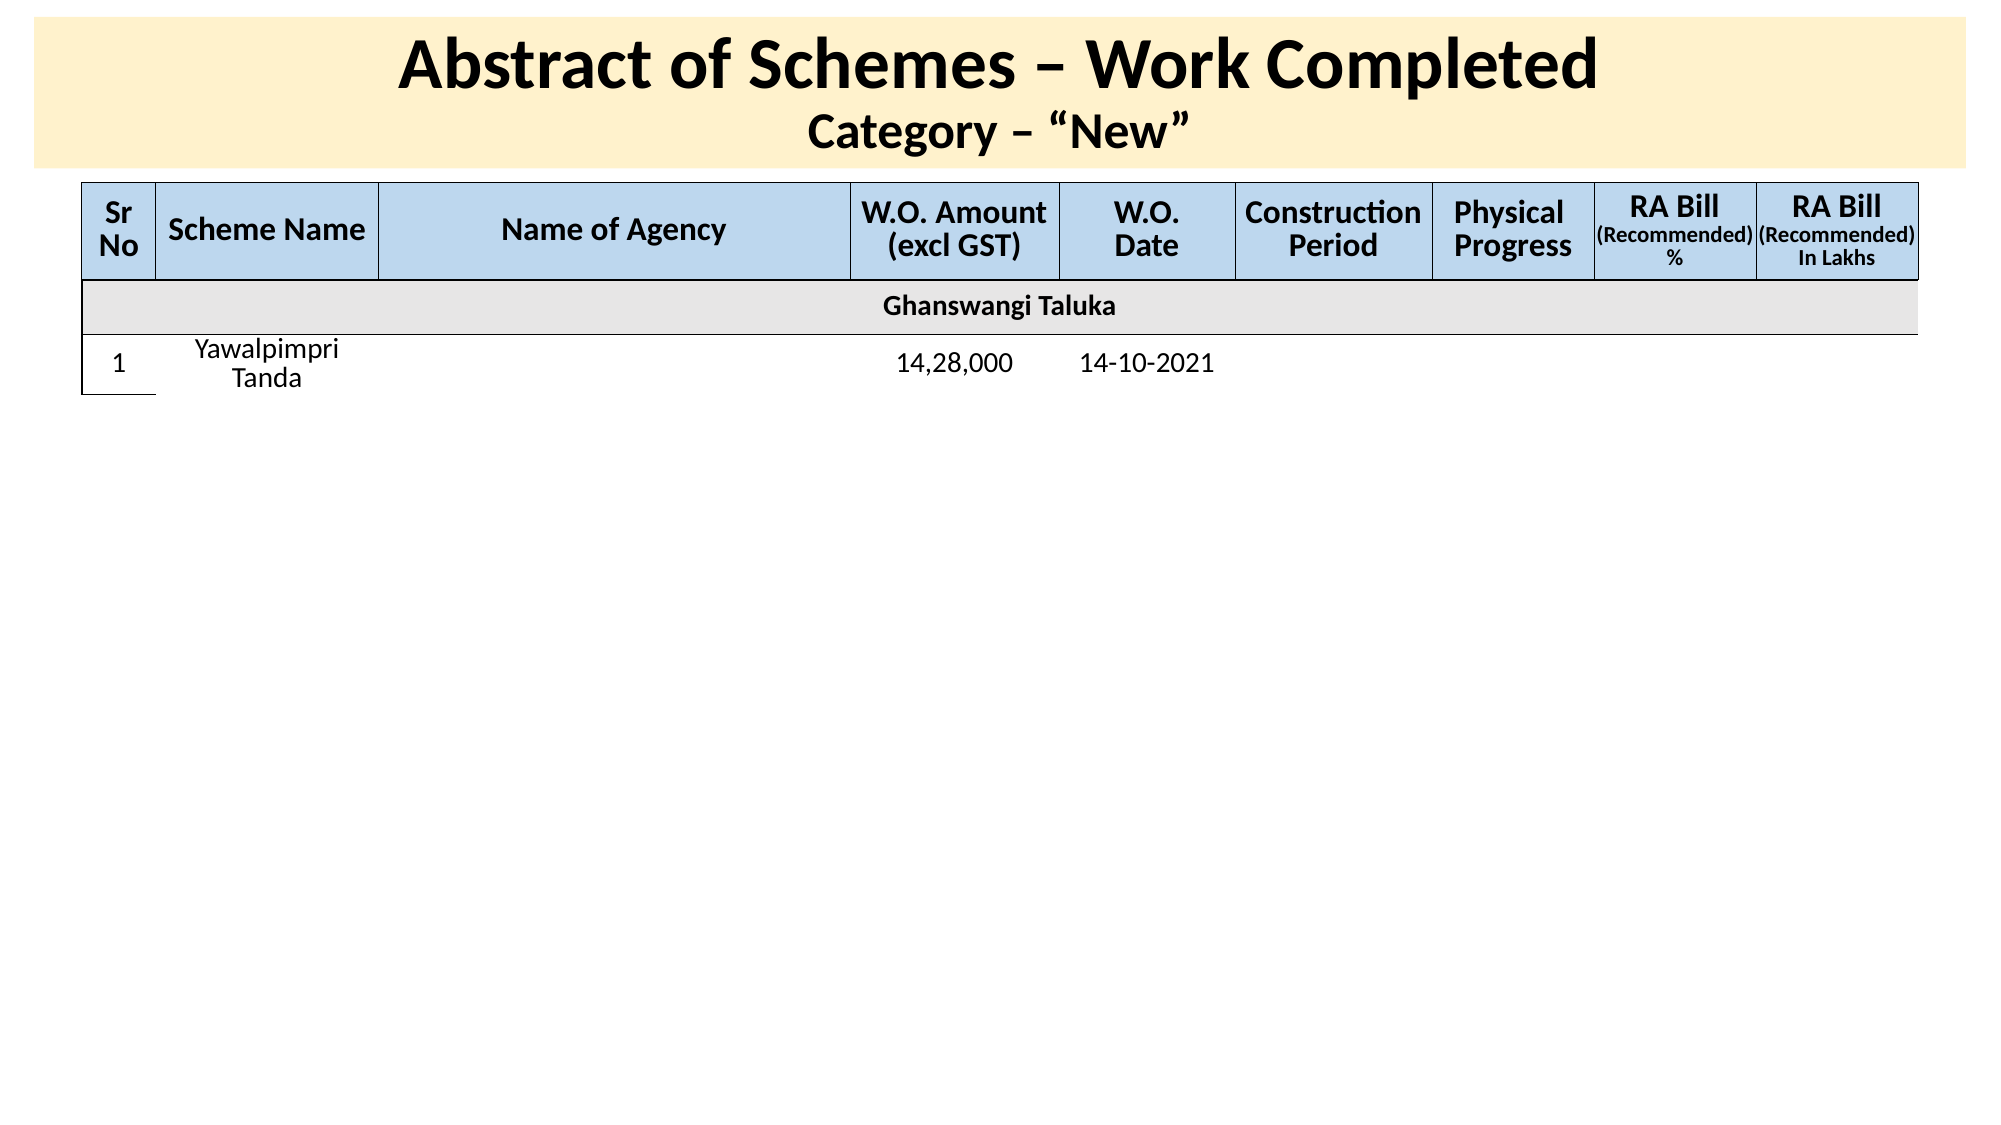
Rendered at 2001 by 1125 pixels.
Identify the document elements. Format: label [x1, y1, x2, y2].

table_header [851, 183, 1059, 279]
table_header [1433, 183, 1594, 279]
table_header [1236, 183, 1432, 279]
table_header [1595, 183, 1756, 279]
table_header [82, 183, 155, 279]
title [34, 16, 1966, 169]
table_cell [83, 335, 1918, 395]
table_header [156, 183, 378, 279]
table_header [379, 183, 850, 279]
table_header [1060, 183, 1235, 279]
table_header [83, 281, 1918, 334]
table_header [1757, 183, 1918, 279]
